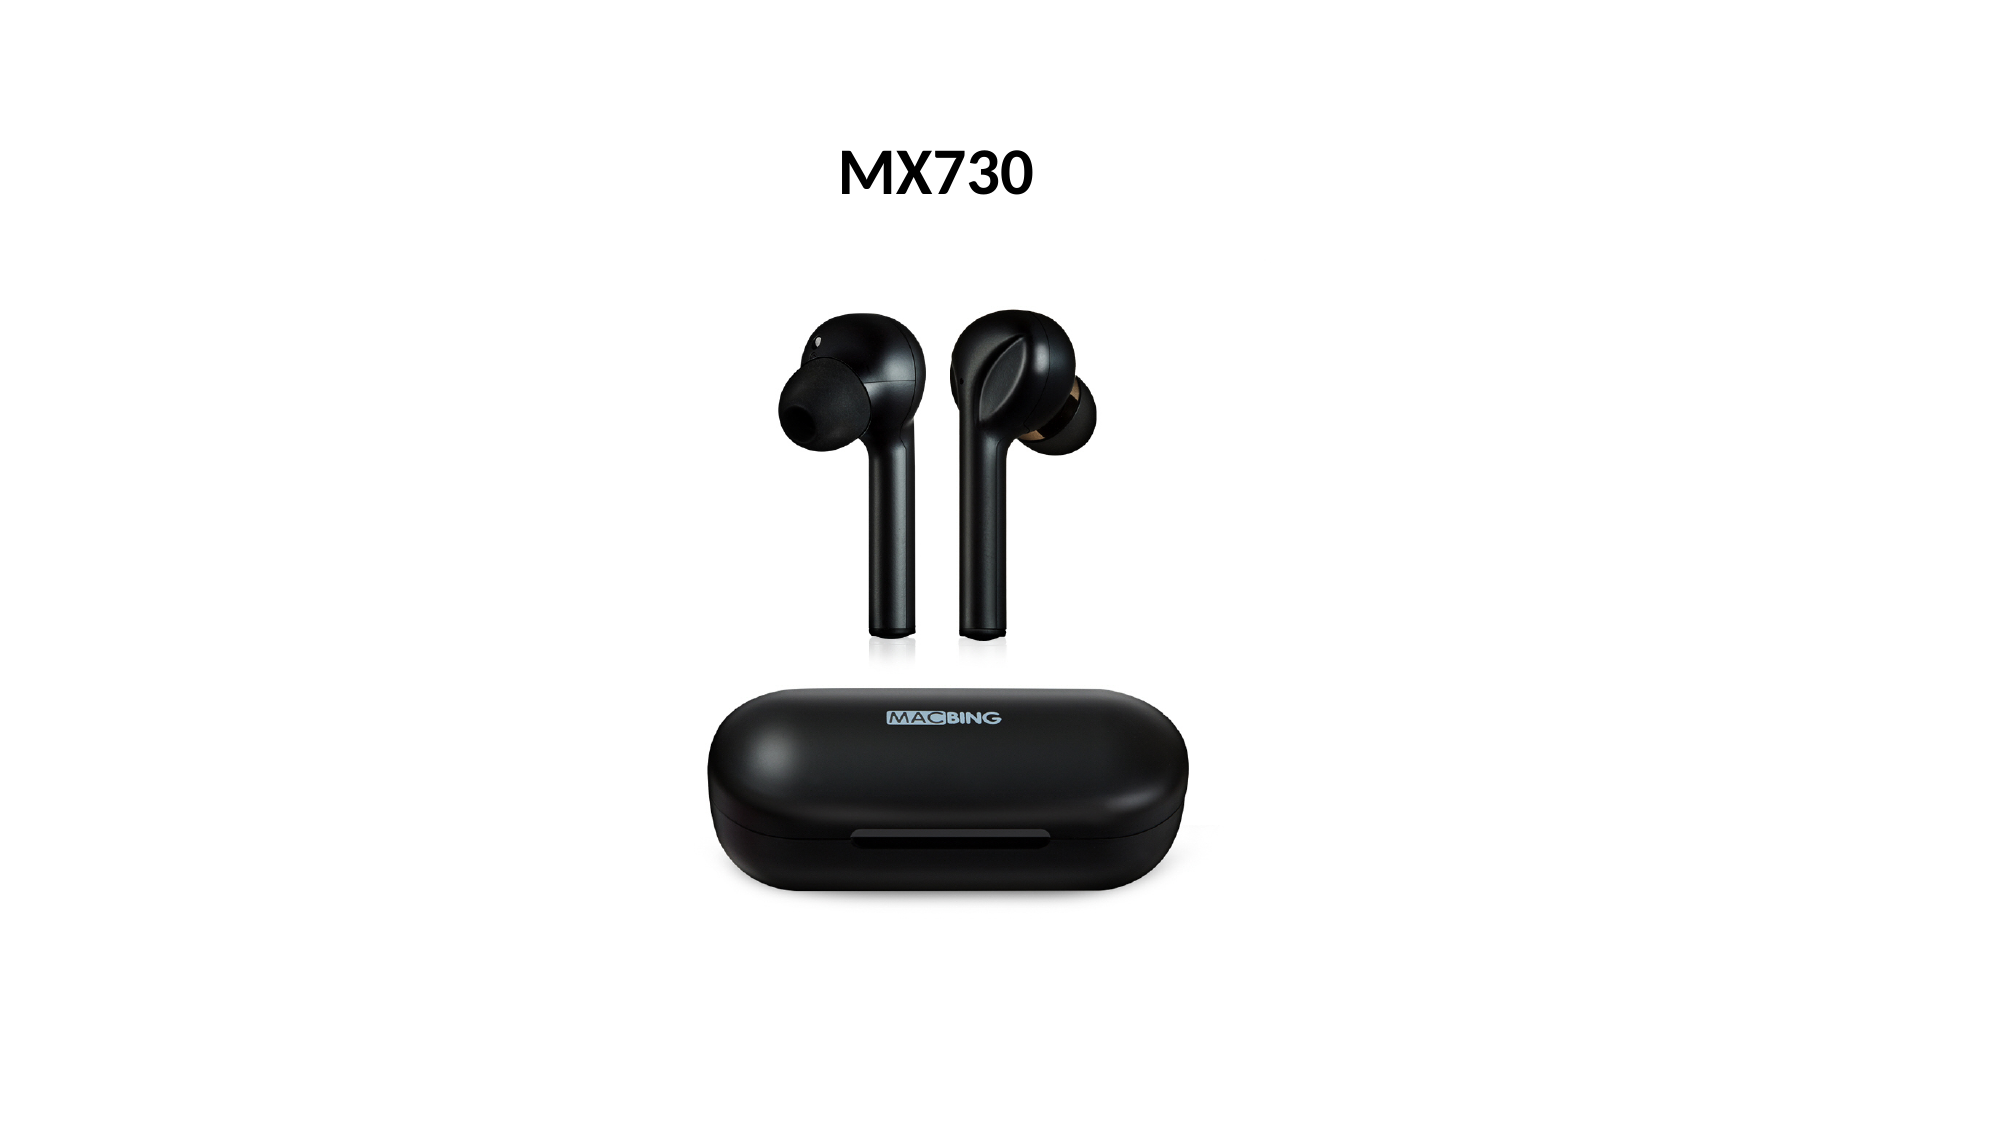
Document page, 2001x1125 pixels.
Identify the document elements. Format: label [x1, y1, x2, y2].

text_box [446, 106, 1425, 1000]
